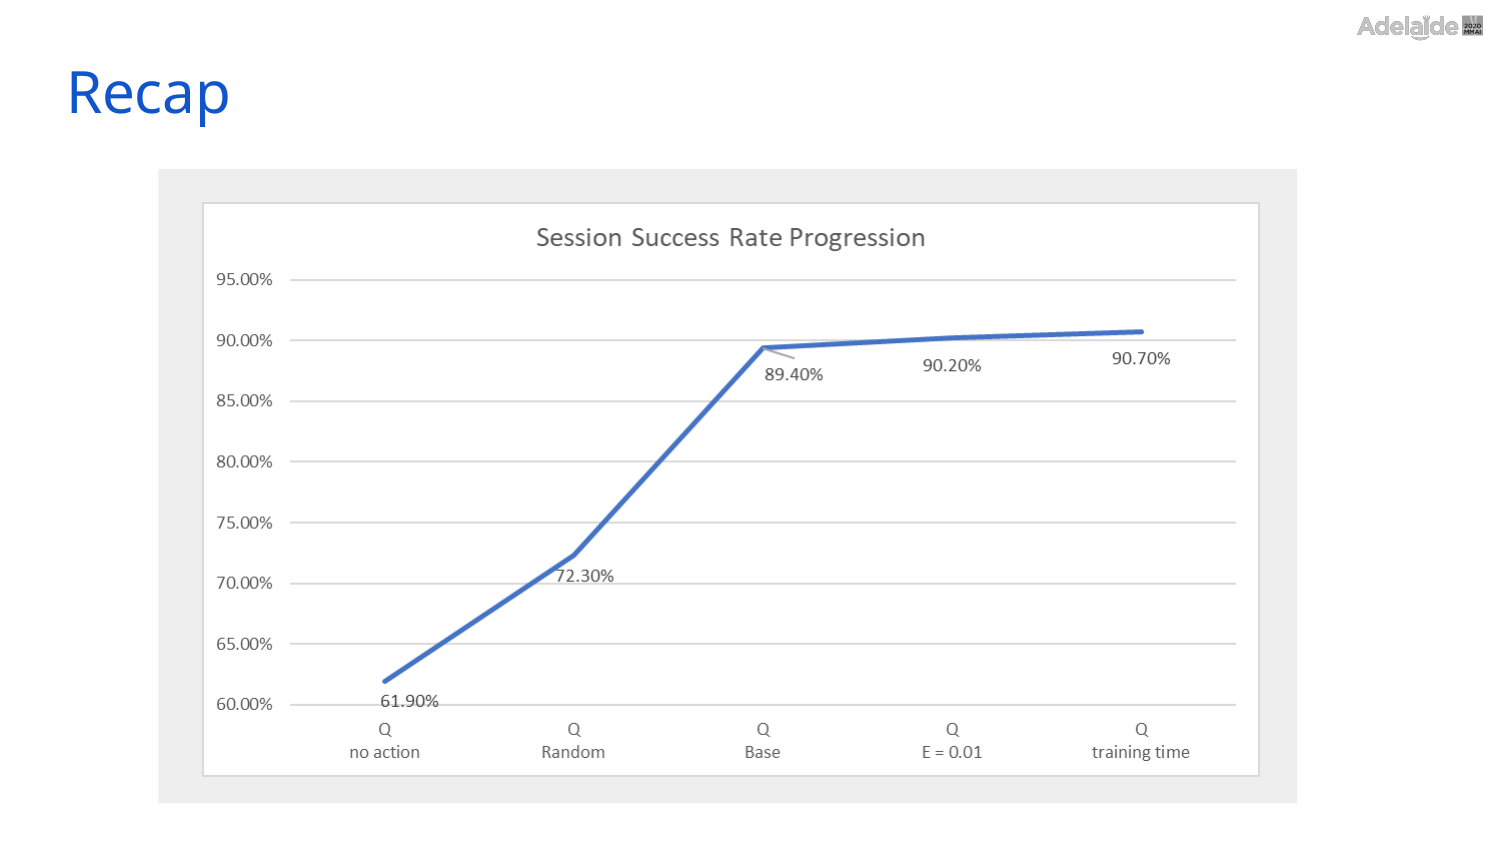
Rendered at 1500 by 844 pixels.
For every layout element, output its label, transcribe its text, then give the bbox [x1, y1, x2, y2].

picture [1353, 7, 1490, 43]
text_box [158, 169, 1298, 804]
picture [202, 202, 1260, 778]
title Recap [51, 40, 1449, 135]
